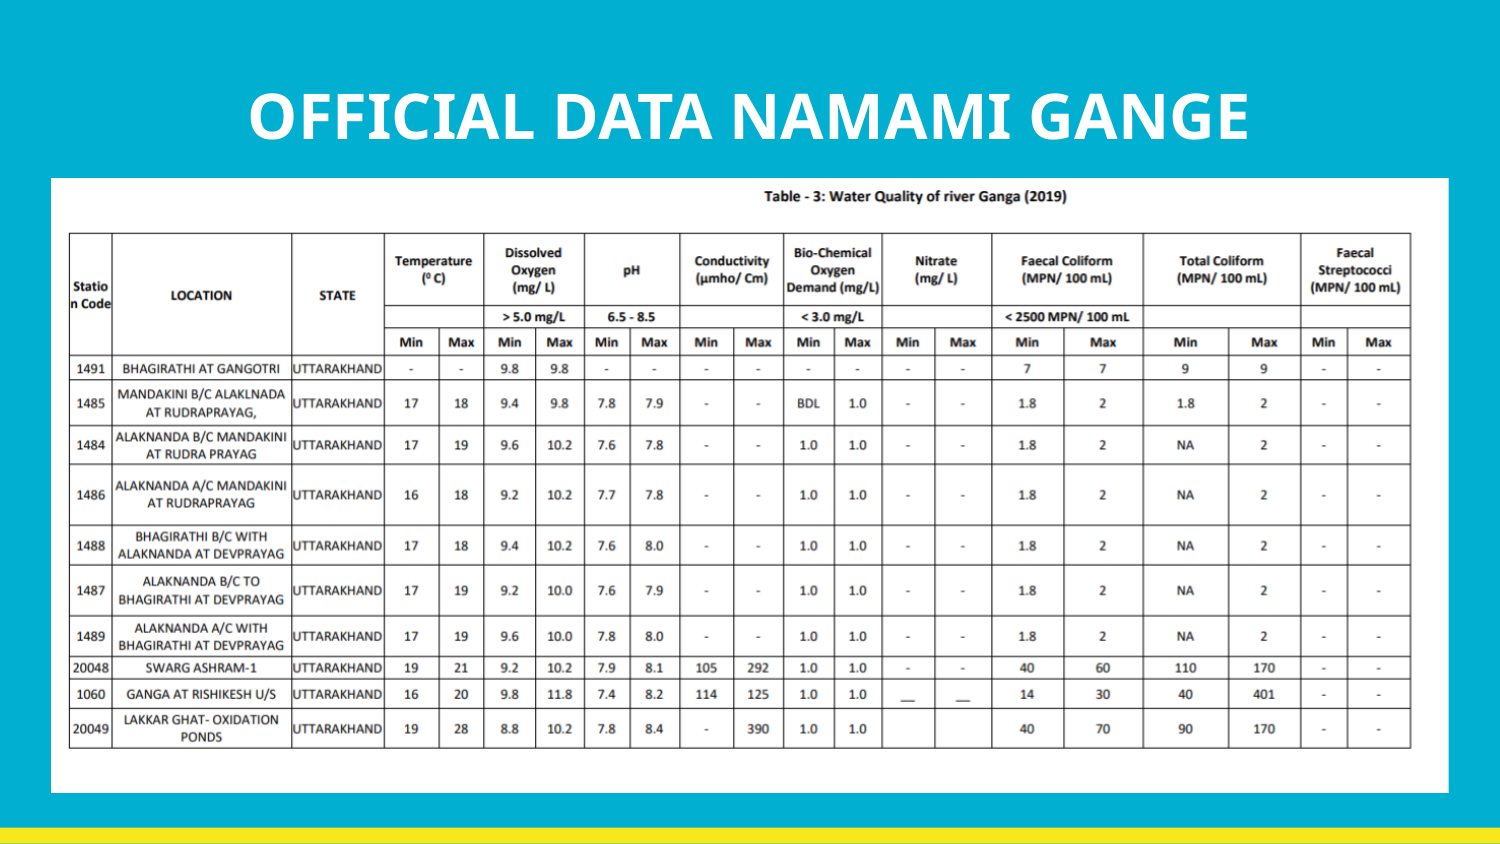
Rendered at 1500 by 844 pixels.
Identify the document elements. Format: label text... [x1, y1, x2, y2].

title OFFICIAL DATA NAMAMI GANGE [51, 61, 1449, 167]
picture [50, 178, 1449, 793]
